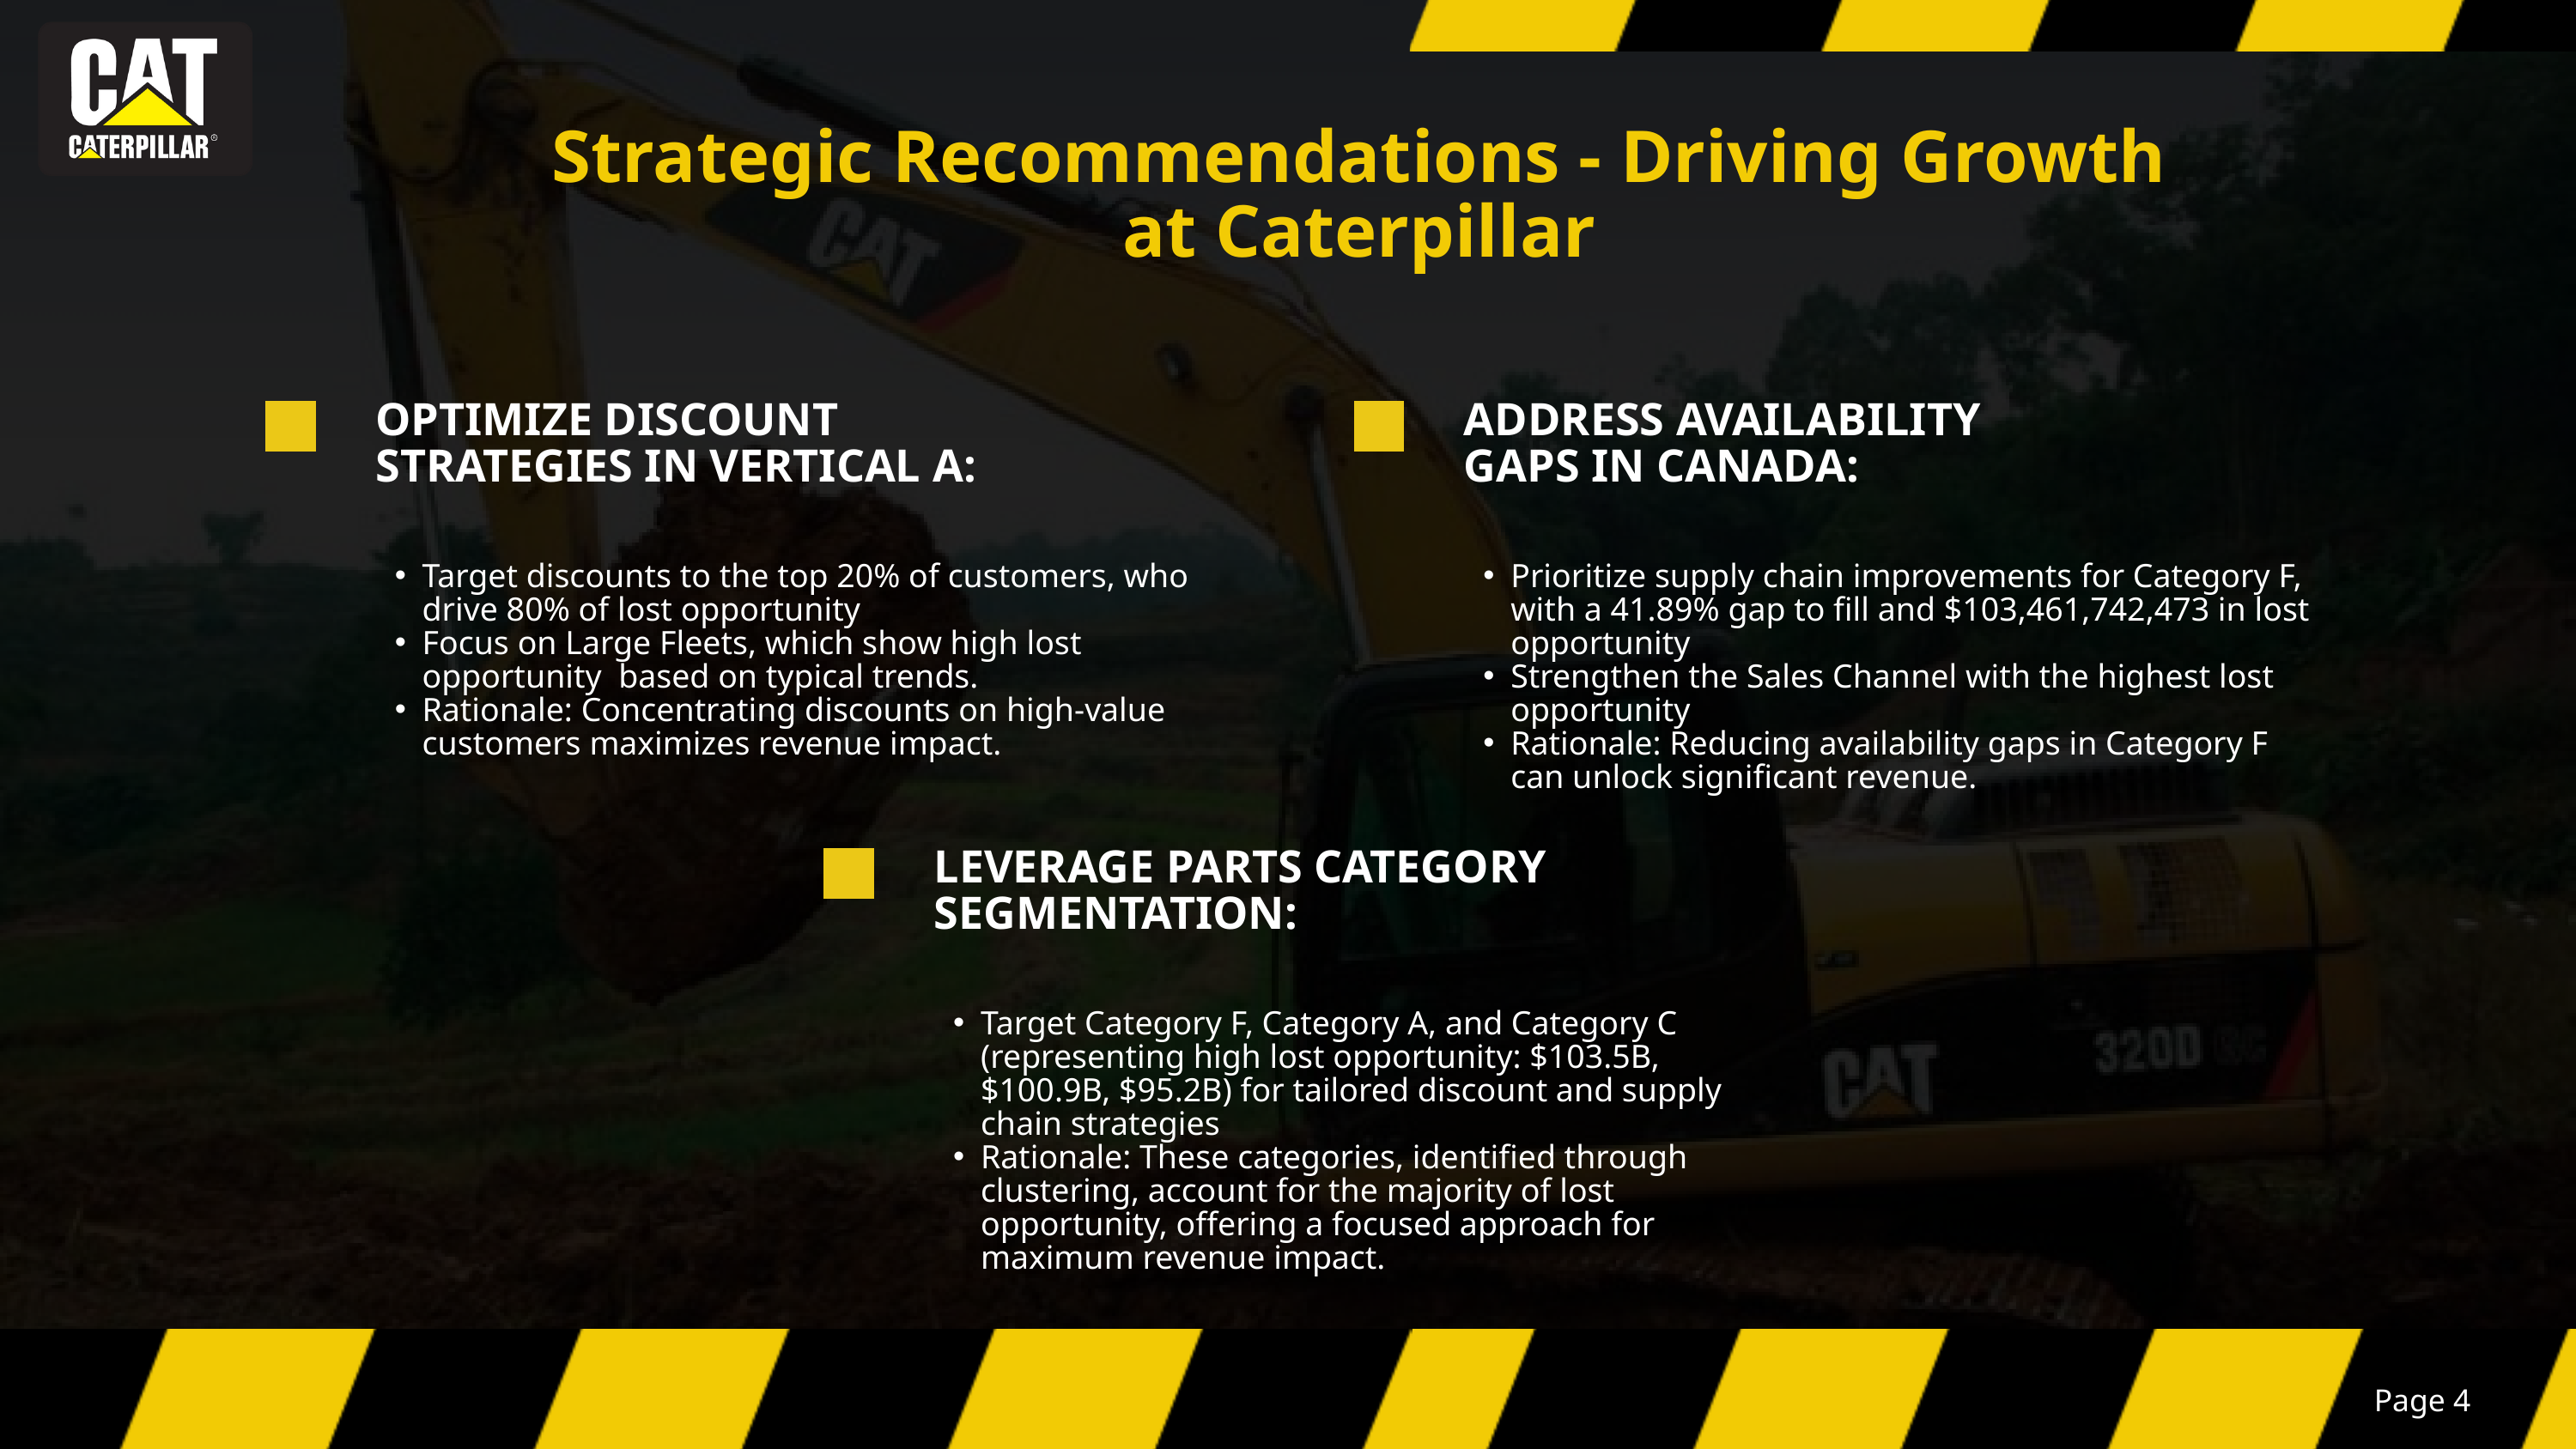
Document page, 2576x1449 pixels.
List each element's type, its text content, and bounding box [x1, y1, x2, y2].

text_box LEVERAGE PARTS CATEGORY SEGMENTATION: [933, 845, 1568, 985]
text_box Target Category F, Category A, and Category C (representing high lost opportunity: $103.5B, $100.9B, $95.2B) for tailored discount and supply chain strategies Rationale: These categories, identified through clustering, account for the majority of lost opportunity, offering a focused approach for maximum revenue impact. [926, 1008, 1781, 1343]
text_box Prioritize supply chain improvements for Category F, with a 41.89% gap to fill and $103,461,742,473 in lost opportunity Strengthen the Sales Channel with the highest lost opportunity Rationale: Reducing availability gaps in Category F can unlock significant revenue. [1455, 561, 2312, 829]
text_box Target discounts to the top 20% of customers, who drive 80% of lost opportunity Focus on Large Fleets, which show high lost opportunity based on typical trends. Rationale: Concentrating discounts on high-value customers maximizes revenue impact. [368, 561, 1223, 796]
text_box Strategic Recommendations - Driving Growth at Caterpillar [506, 122, 2213, 346]
text_box [1413, 1329, 2576, 1449]
text_box [0, 1329, 1413, 1449]
text_box ADDRESS AVAILABILITY GAPS IN CANADA: [1464, 397, 2098, 537]
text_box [264, 401, 316, 452]
text_box [0, 0, 2576, 1329]
text_box Page 4 [2373, 1374, 2526, 1418]
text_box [1353, 401, 1405, 452]
text_box [1409, 0, 2576, 52]
text_box OPTIMIZE DISCOUNT STRATEGIES IN VERTICAL A: [375, 397, 1009, 537]
text_box [37, 21, 253, 176]
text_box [823, 848, 875, 900]
